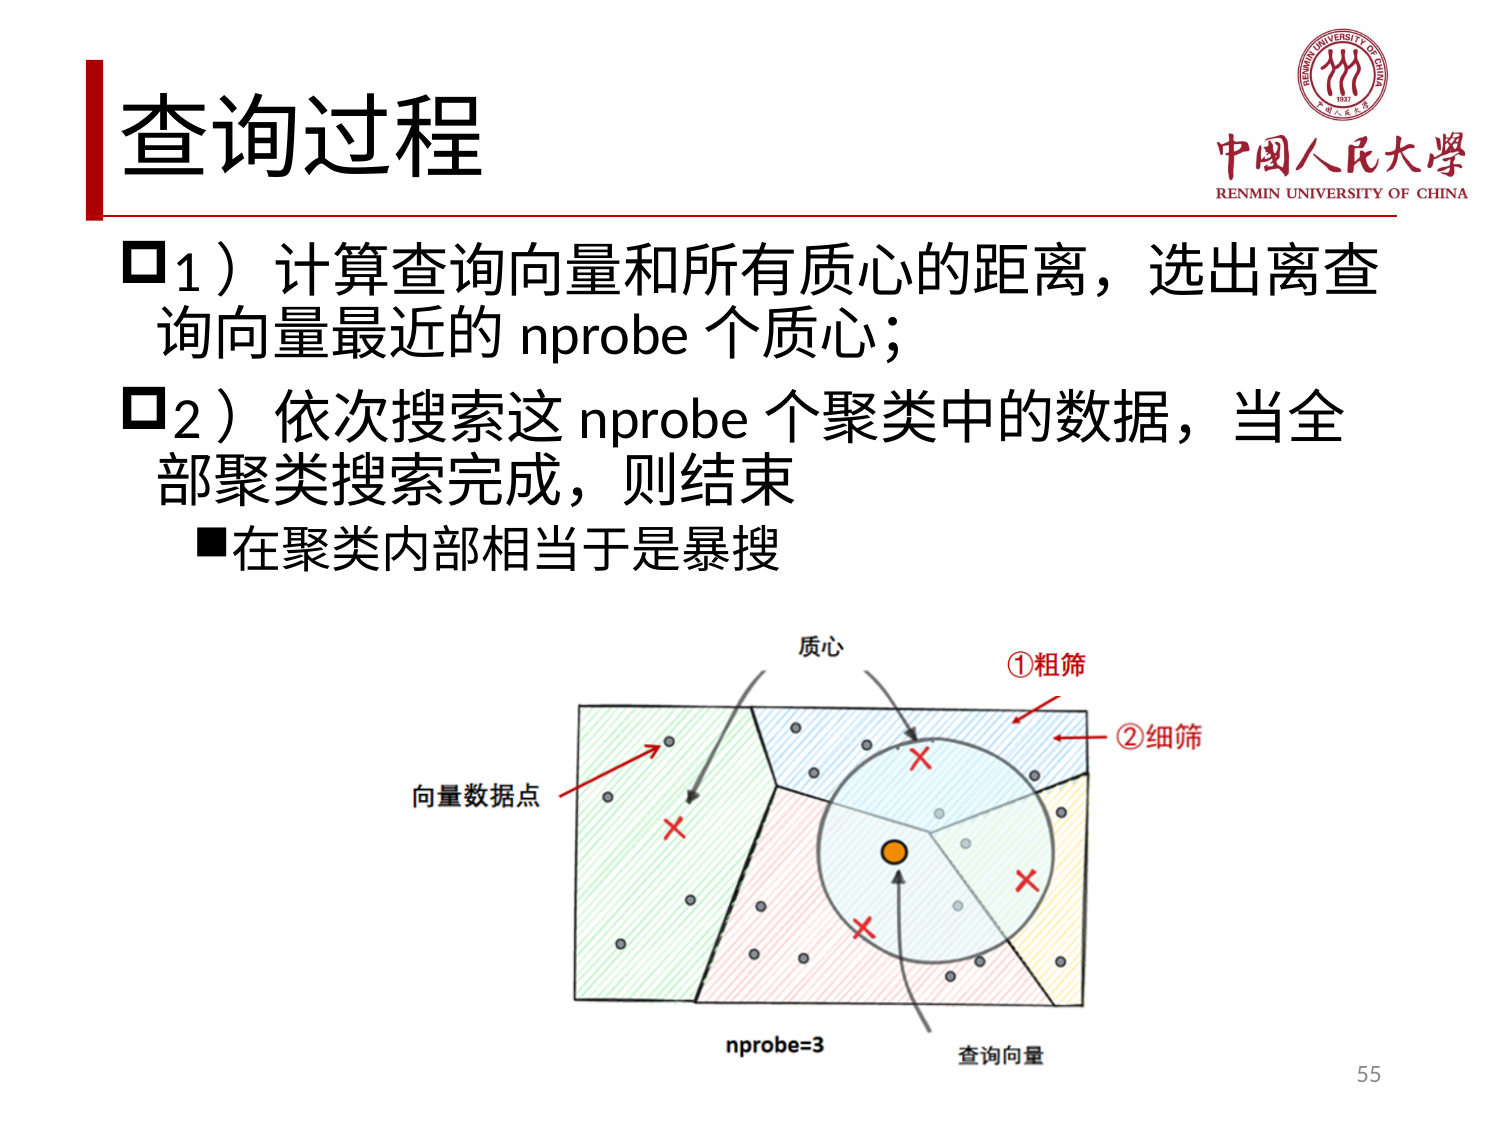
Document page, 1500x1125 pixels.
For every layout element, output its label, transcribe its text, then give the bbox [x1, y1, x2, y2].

picture [410, 597, 1223, 1094]
picture [1190, 0, 1500, 221]
slide_number 55 [1059, 1042, 1397, 1103]
list 1）计算查询向量和所有质心的距离，选出离查询向量最近的nprobe个质心； 2）依次搜索这nprobe个聚类中的数据，当全部聚类搜索完成，则结束 在聚类内部相当于是暴搜 [103, 233, 1397, 1014]
title 查询过程 [103, 59, 1397, 221]
